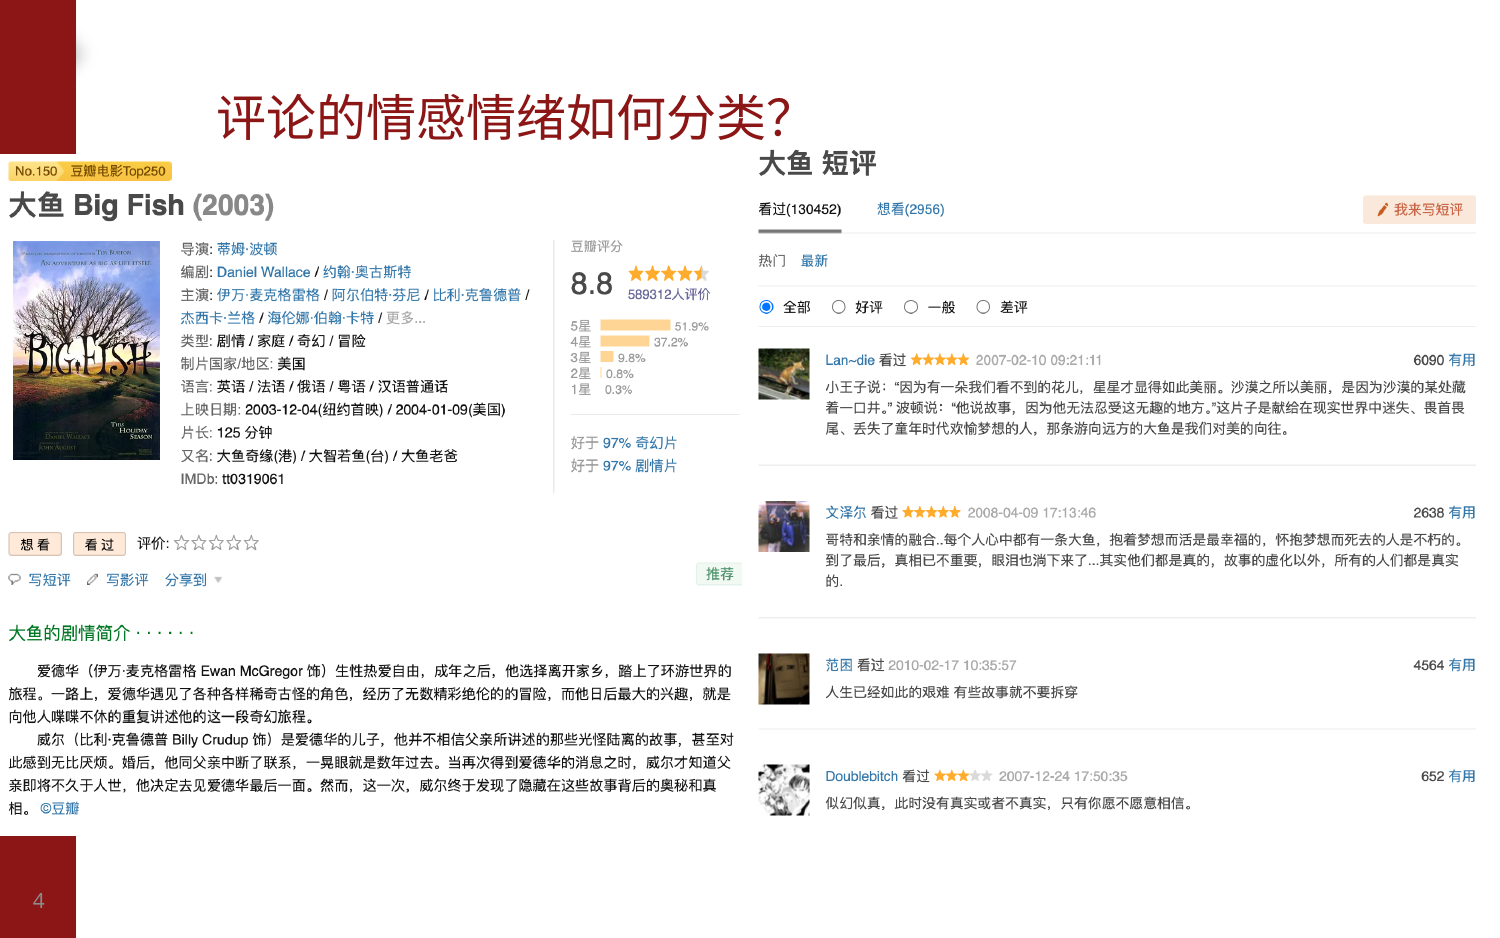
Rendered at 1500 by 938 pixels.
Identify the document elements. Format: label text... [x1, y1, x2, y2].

slide_number 4 [17, 876, 157, 927]
title 评论的情感情绪如何分类？ [216, 65, 1420, 151]
picture [0, 0, 1500, 938]
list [747, 144, 1490, 820]
